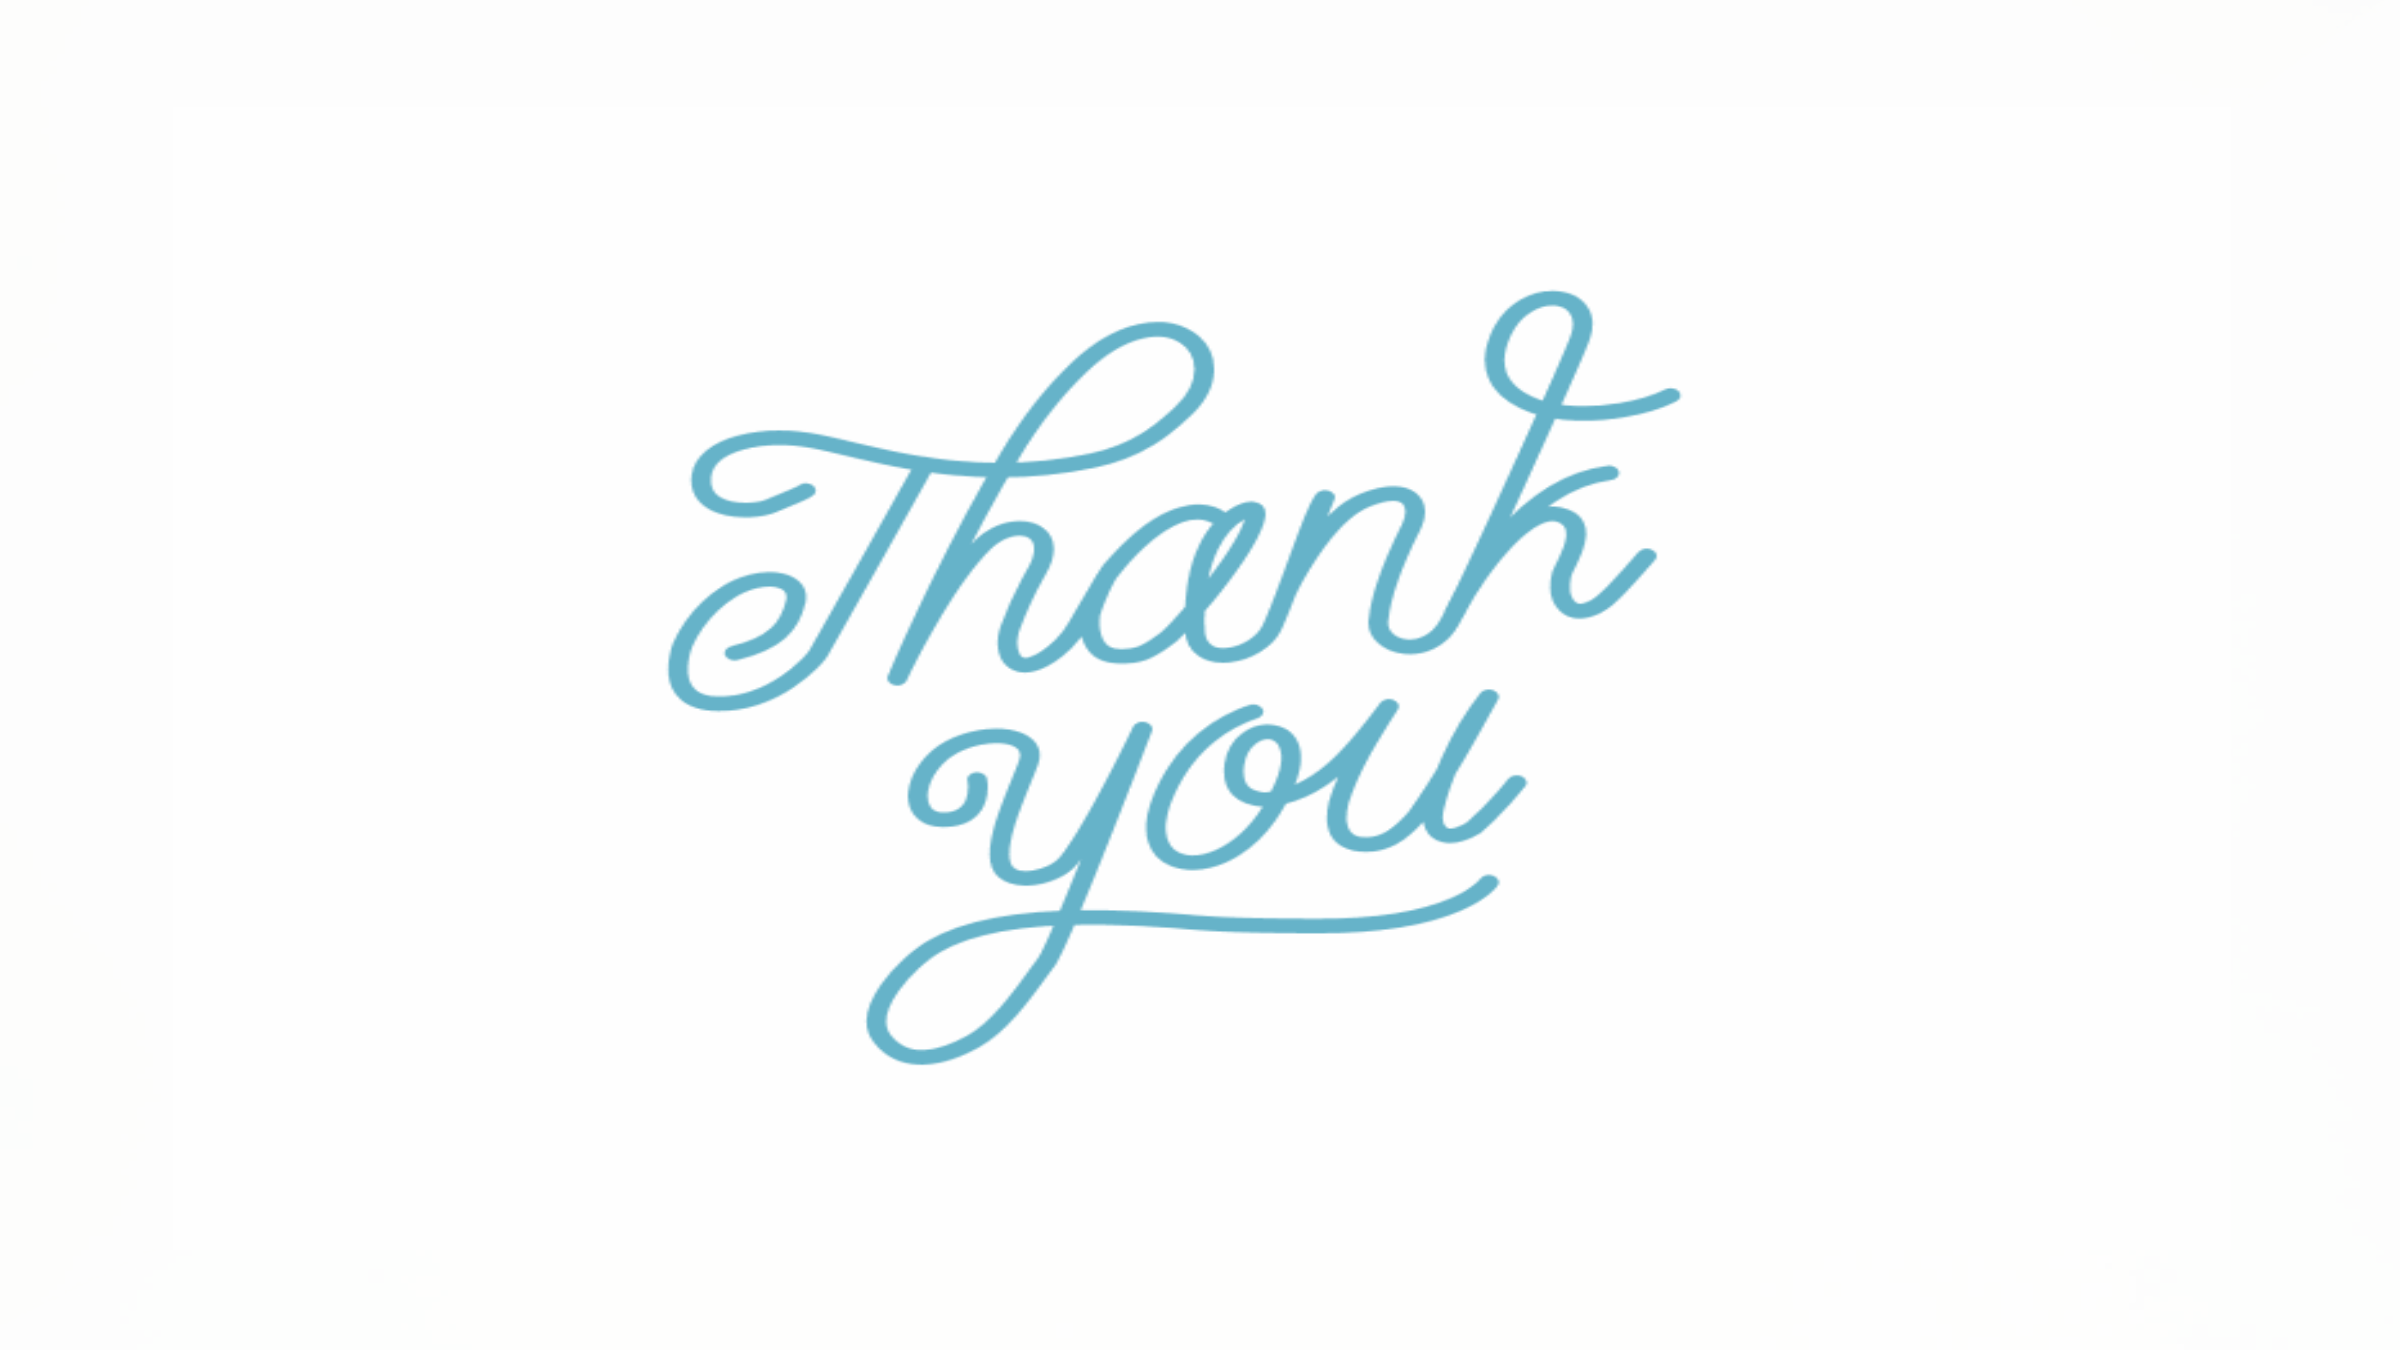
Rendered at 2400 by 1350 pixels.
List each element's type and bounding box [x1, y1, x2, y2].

picture [173, 107, 2231, 1250]
